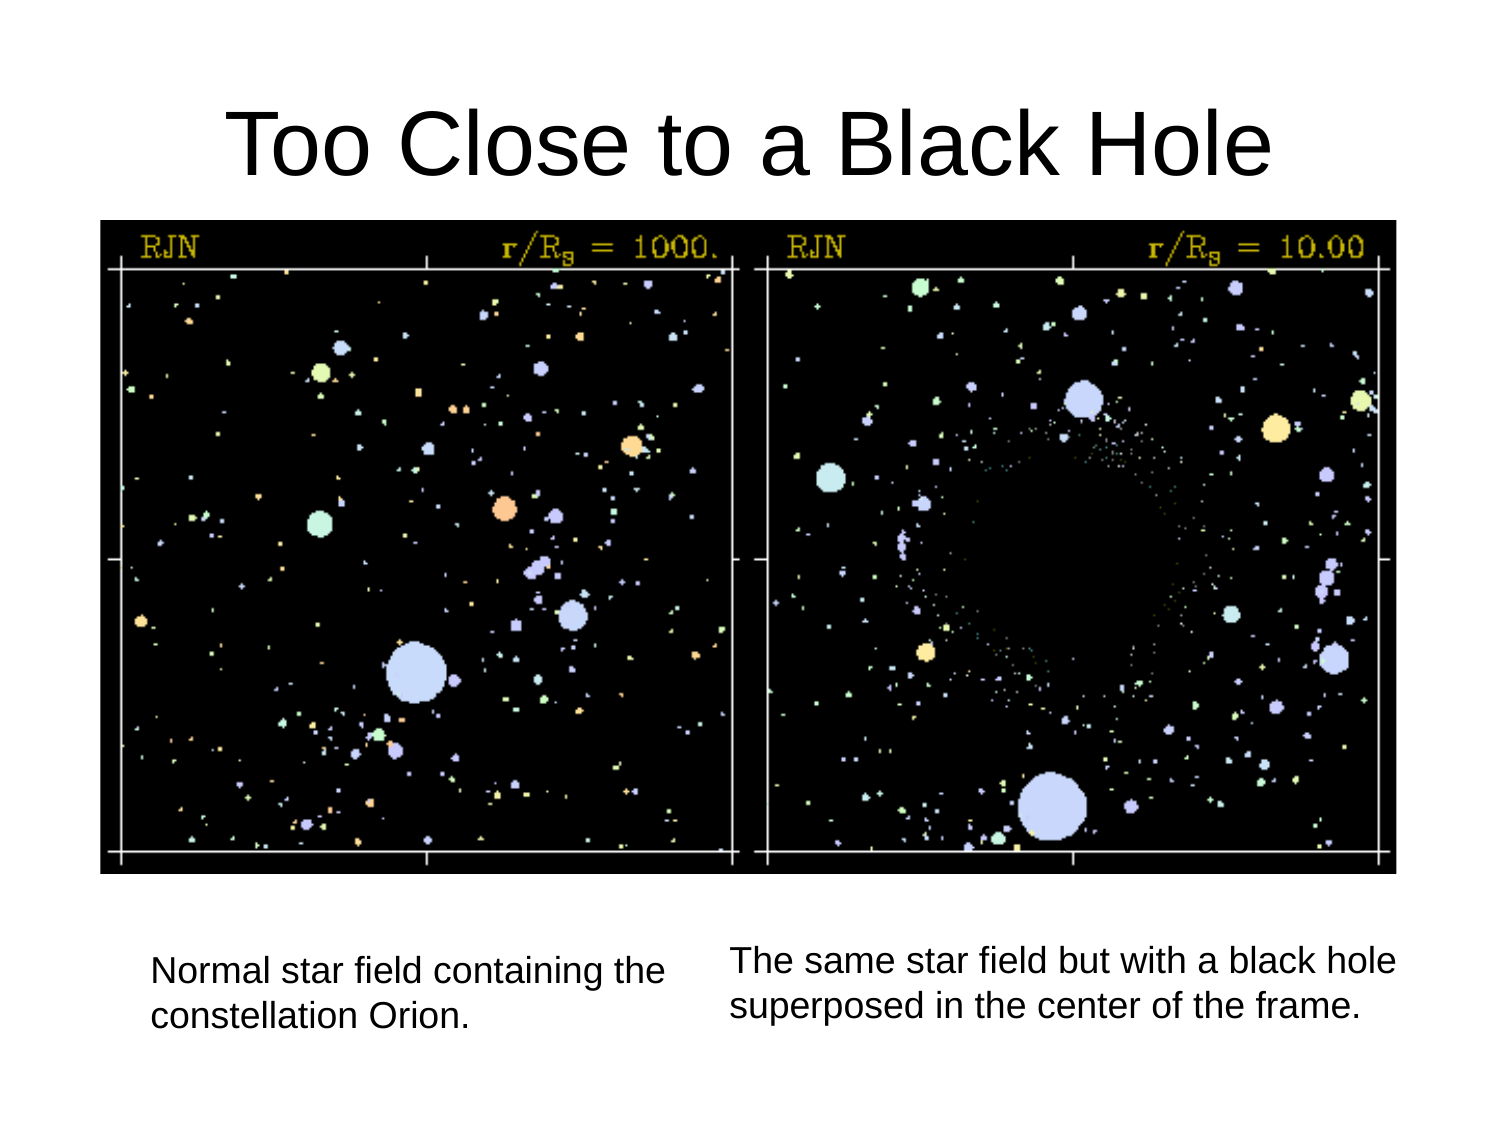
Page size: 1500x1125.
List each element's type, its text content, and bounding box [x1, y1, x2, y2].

text_box Normal star field containing the constellation Orion. [135, 893, 727, 1043]
text_box The same star field but with a black hole superposed in the center of the frame. [714, 928, 1459, 1034]
title Too Close to a Black Hole [75, 45, 1425, 233]
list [100, 219, 1397, 874]
